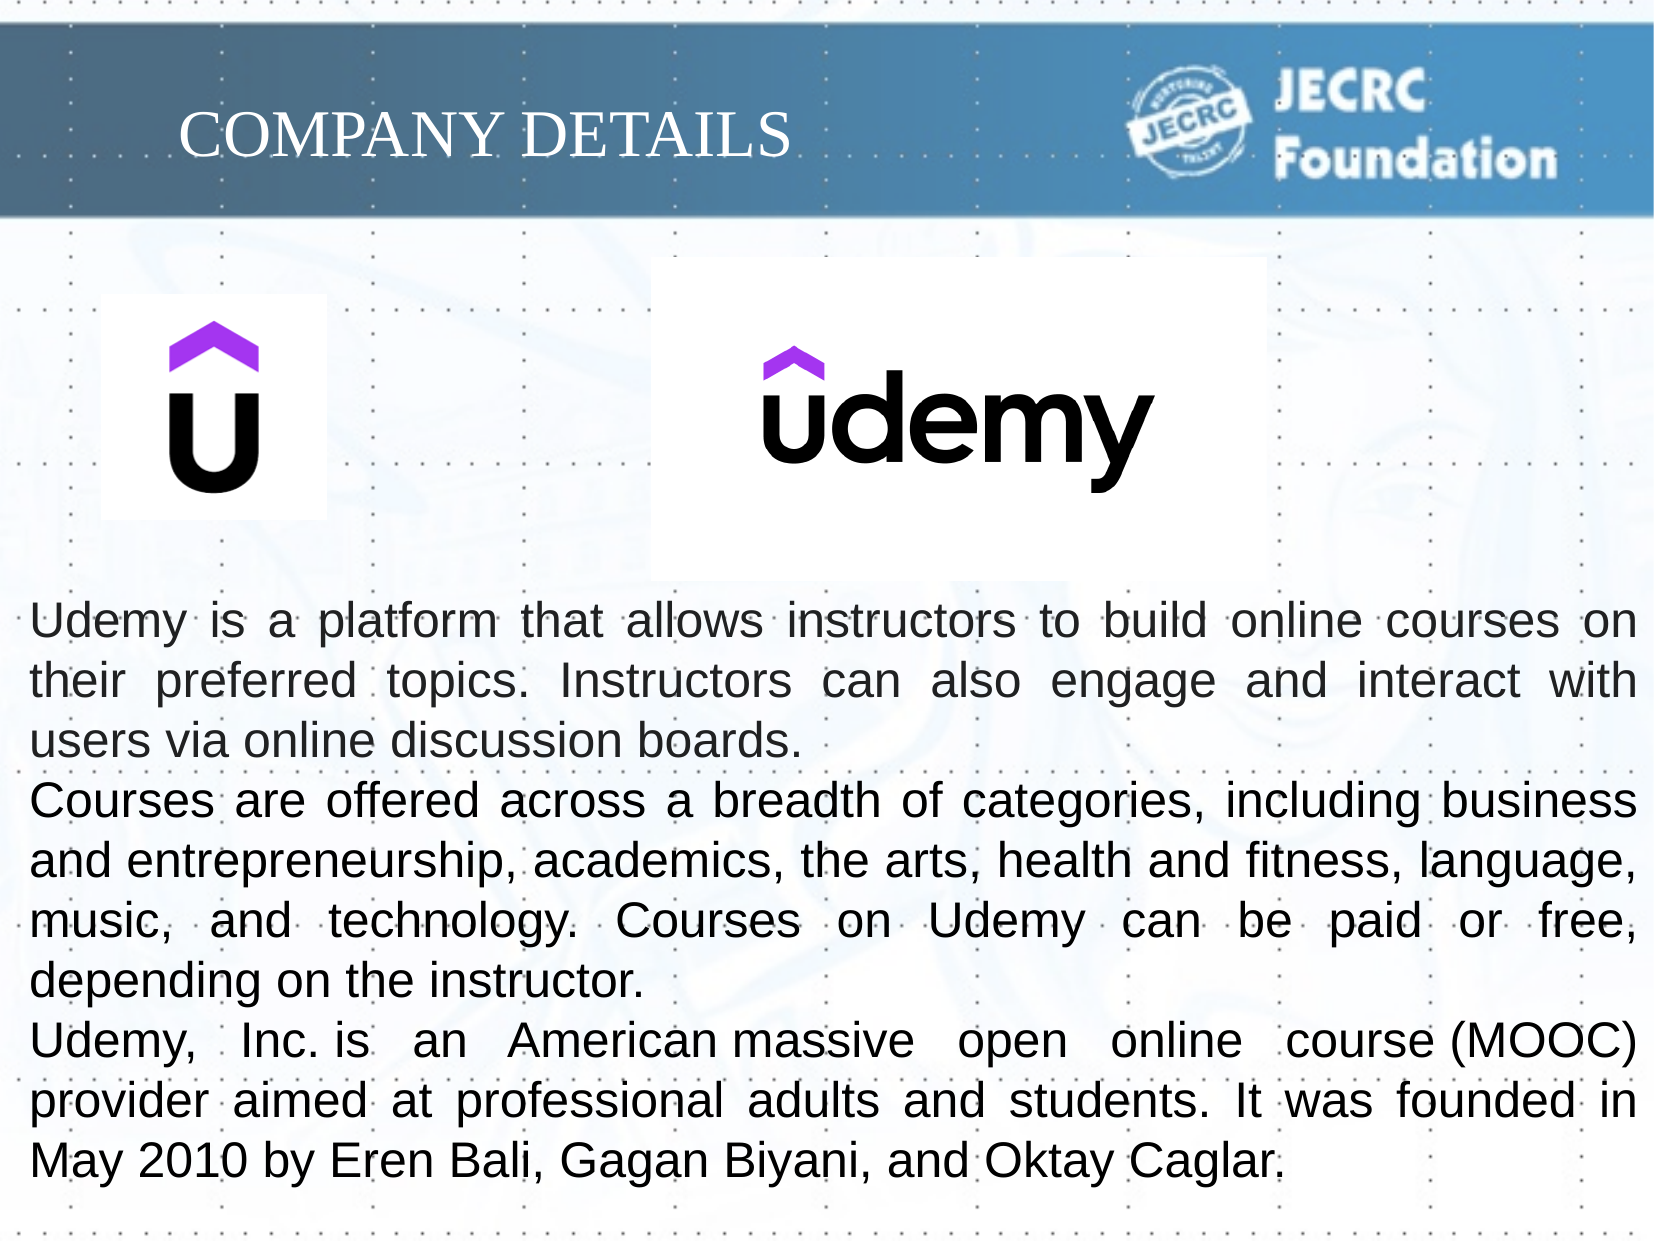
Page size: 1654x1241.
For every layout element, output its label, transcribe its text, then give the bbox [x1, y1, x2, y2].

picture [101, 294, 327, 521]
text_box COMPANY DETAILS [164, 82, 992, 178]
picture [651, 257, 1267, 581]
text_box Udemy is a platform that allows instructors to build online courses on their preferred topics. Instructors can also engage and interact with users via online discussion boards. Courses are offered across a breadth of categories, including business and entrepreneurship, academics, the arts, health and fitness, language, music, and technology. Courses on Udemy can be paid or free, depending on the instructor. Udemy, Inc. is an American massive open online course (MOOC) provider aimed at professional adults and students. It was founded in May 2010 by Eren Bali, Gagan Biyani, and Oktay Caglar. [14, 219, 1654, 1241]
